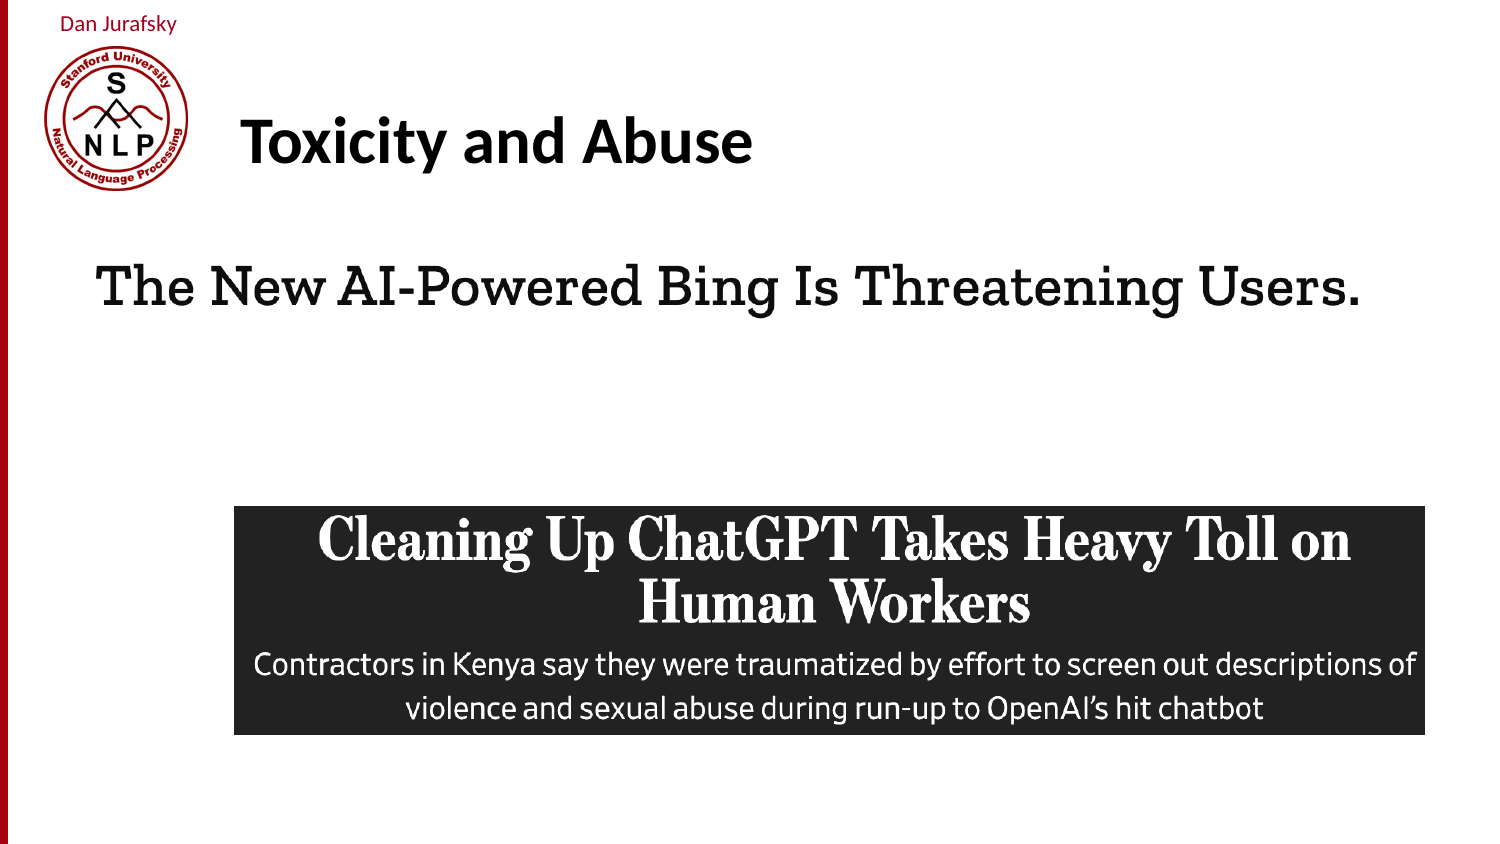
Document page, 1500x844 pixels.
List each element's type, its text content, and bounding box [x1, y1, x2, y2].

picture [84, 252, 1373, 327]
picture [44, 46, 188, 191]
title Toxicity and Abuse [225, 62, 1450, 185]
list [234, 506, 1426, 735]
